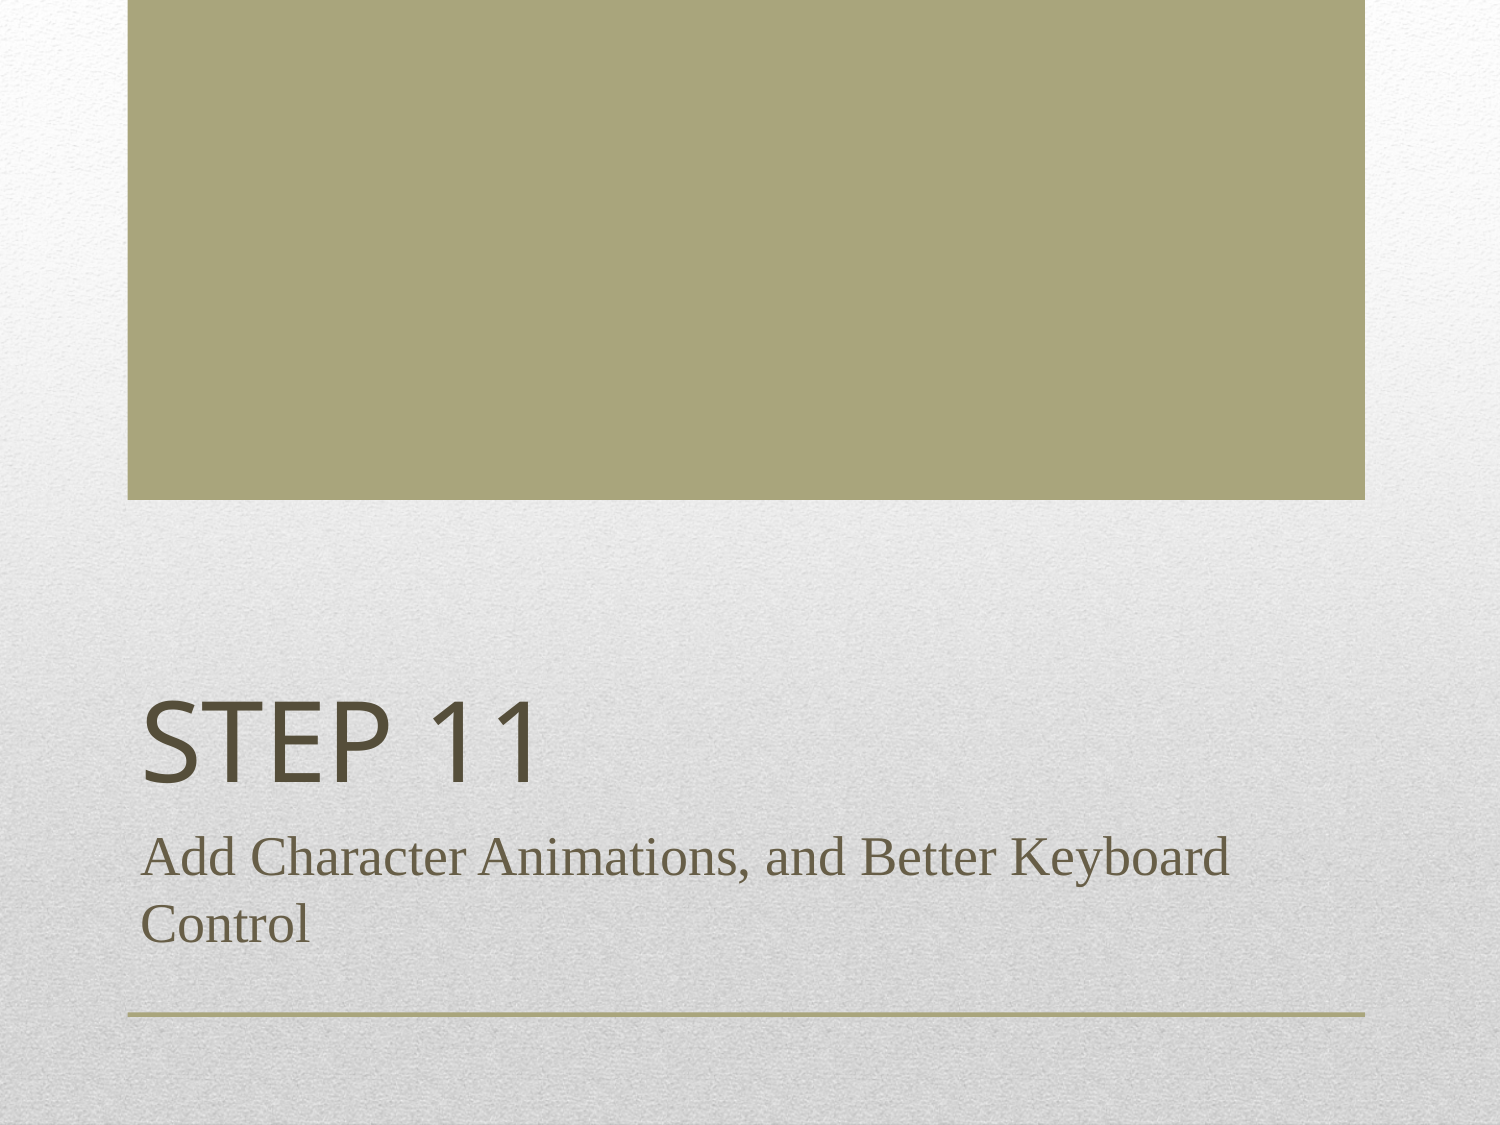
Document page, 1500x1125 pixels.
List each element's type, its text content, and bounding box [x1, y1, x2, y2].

title Step 11 [125, 537, 1363, 813]
list Add Character Animations, and Better Keyboard Control [125, 812, 1250, 963]
